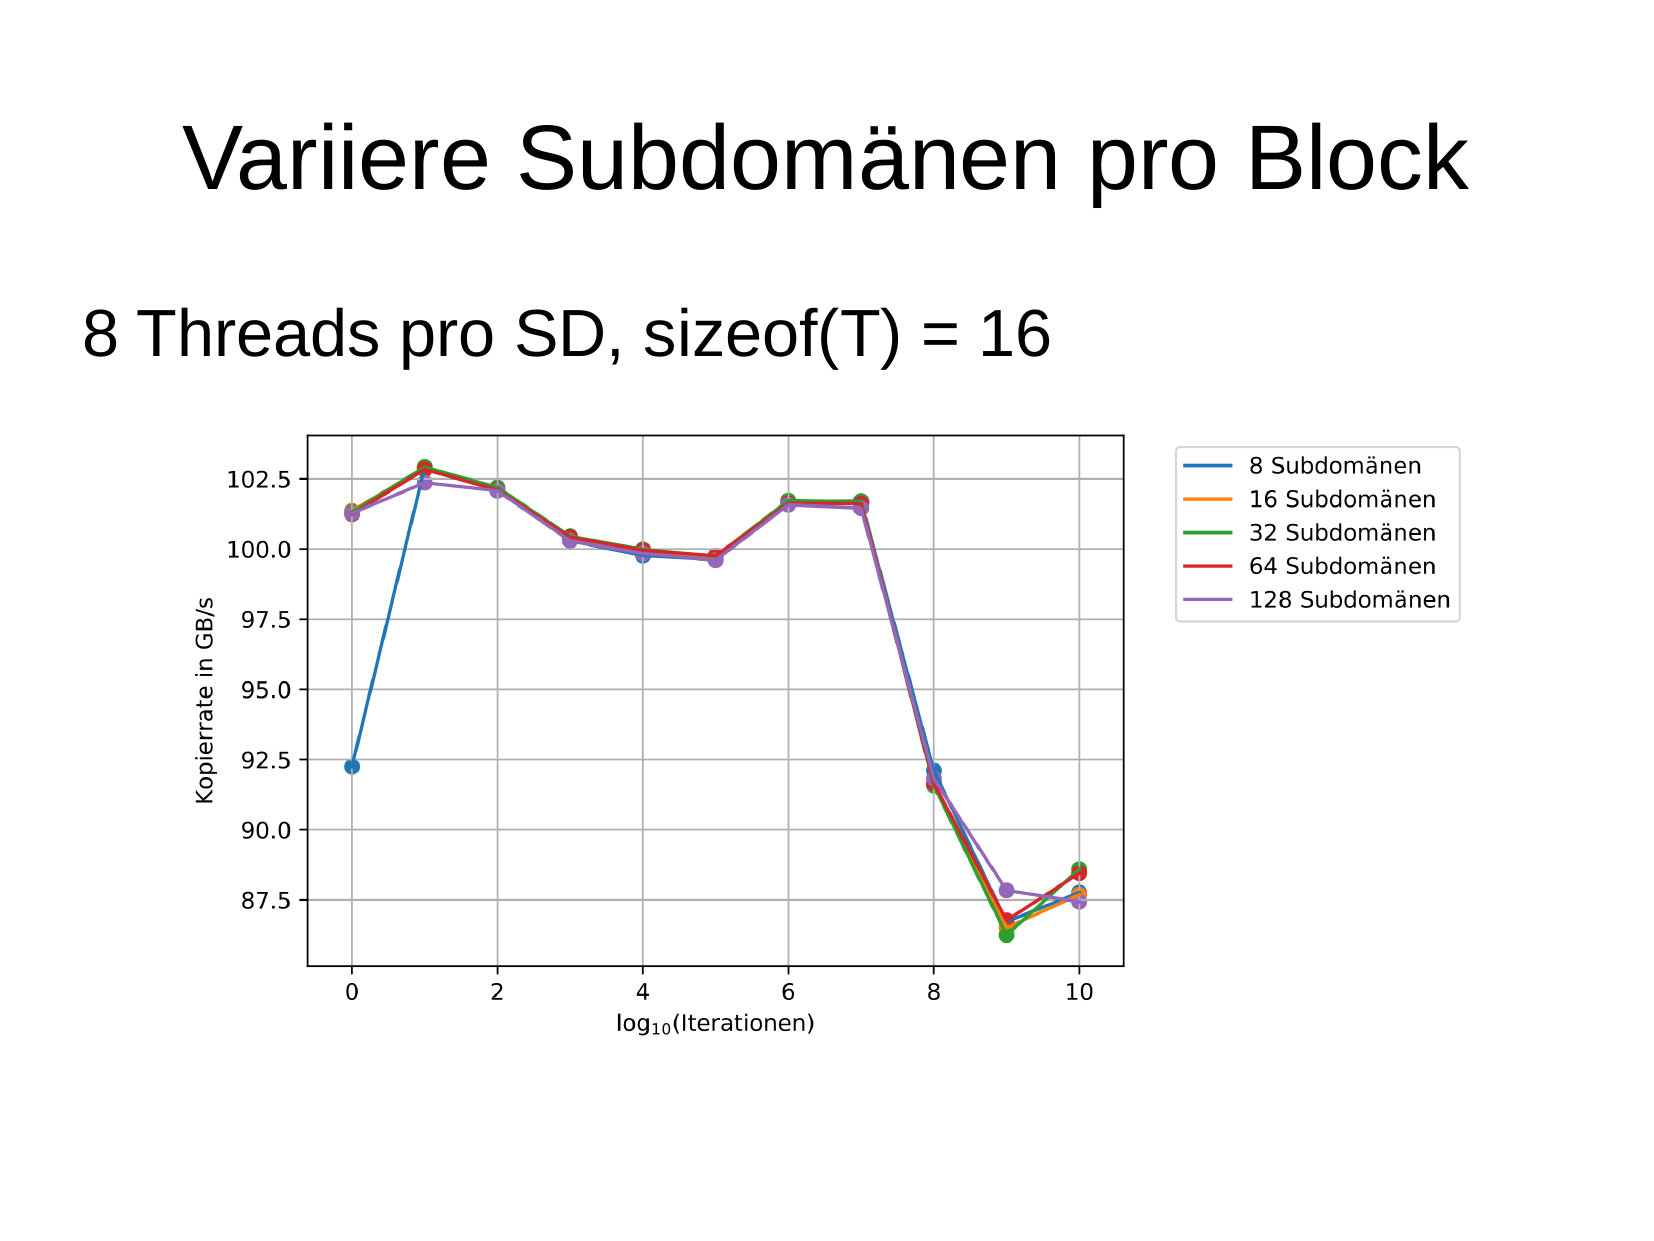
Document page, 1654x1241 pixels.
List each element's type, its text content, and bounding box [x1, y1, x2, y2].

list 8 Threads pro SD, sizeof(T) = 16 [82, 290, 1571, 1109]
picture [178, 411, 1475, 1050]
title Variiere Subdomänen pro Block [82, 49, 1571, 257]
